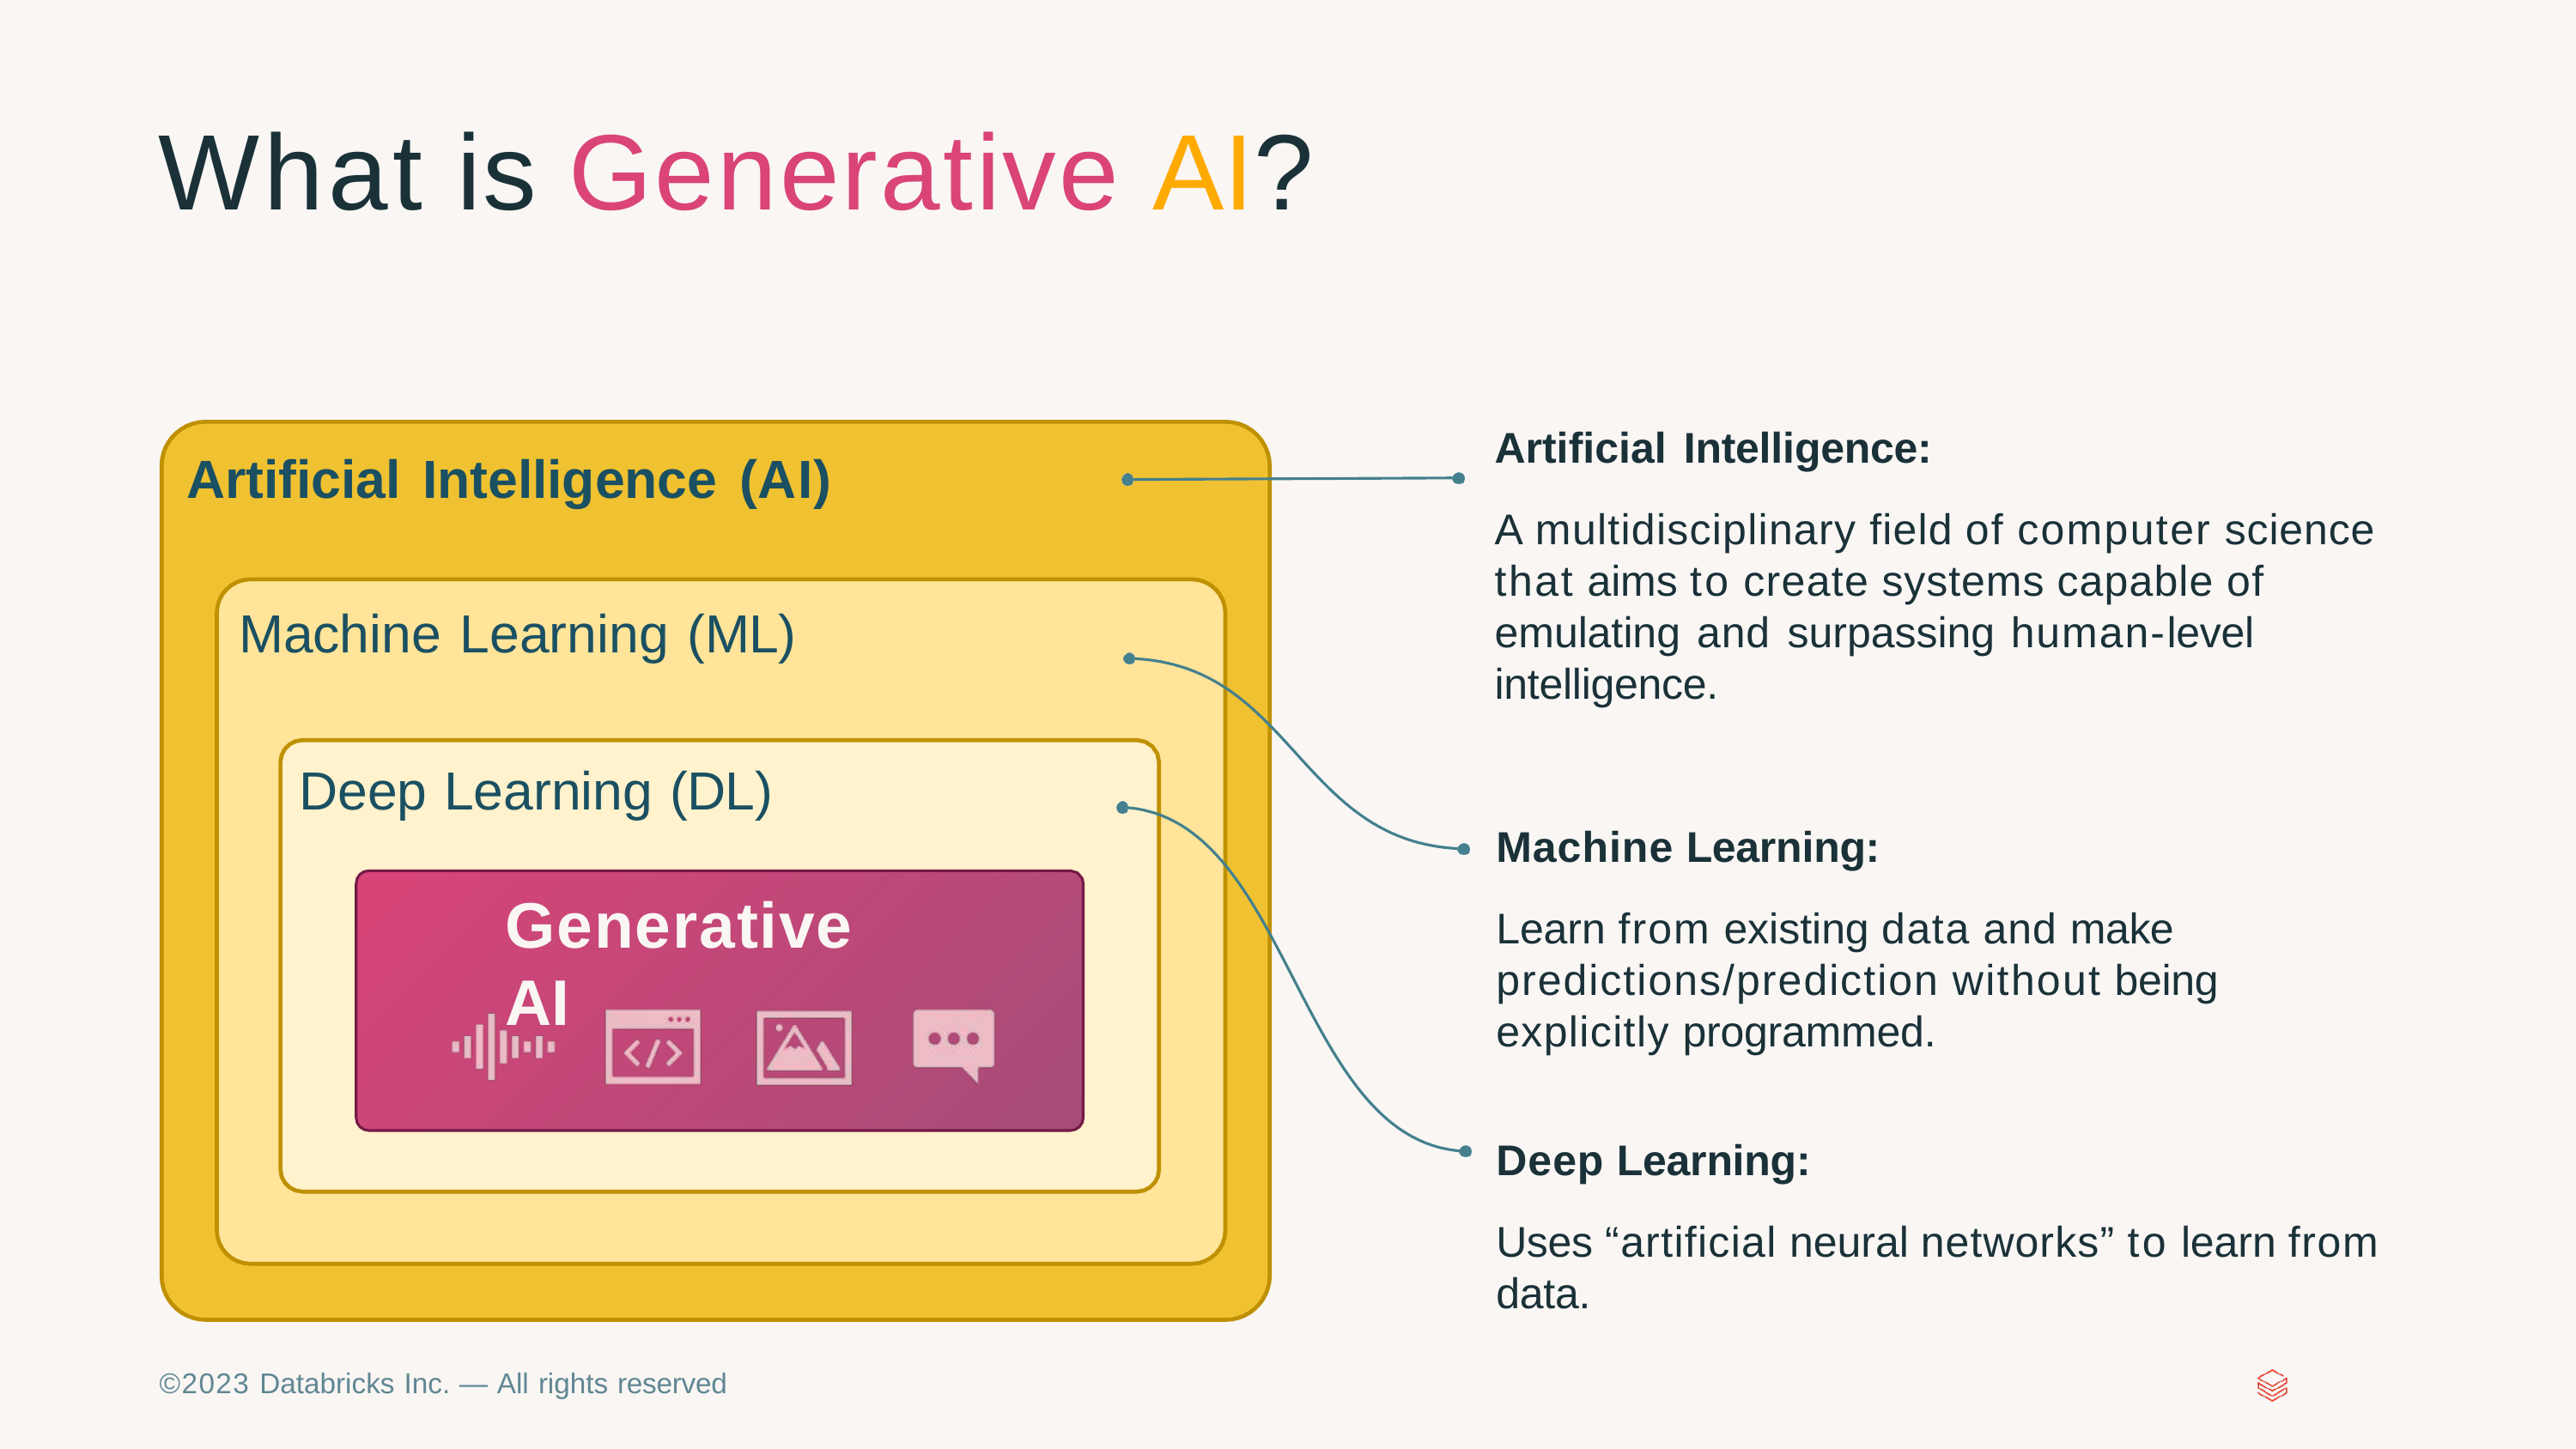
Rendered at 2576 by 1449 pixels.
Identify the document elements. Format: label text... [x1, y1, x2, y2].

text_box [215, 577, 1228, 1266]
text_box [355, 471, 1470, 1132]
text_box Deep Learning: Uses “artificial neural networks” to learn from data. [1494, 1130, 2388, 1318]
text_box Machine Learning: Learn from existing data and make predictions/prediction without being explicitly programmed. [1494, 817, 2231, 1056]
text_box ©2023 Databricks Inc. — All rights reserved [157, 1363, 734, 1400]
picture [2253, 1367, 2290, 1404]
text_box Artificial Intelligence: A multidisciplinary field of computer science that aims to create systems capable of emulating and surpassing human-level intelligence. [1492, 418, 2386, 708]
title What is Generative AI? [156, 86, 2420, 344]
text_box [159, 419, 1273, 1323]
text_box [446, 801, 1472, 1157]
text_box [278, 737, 1162, 1194]
